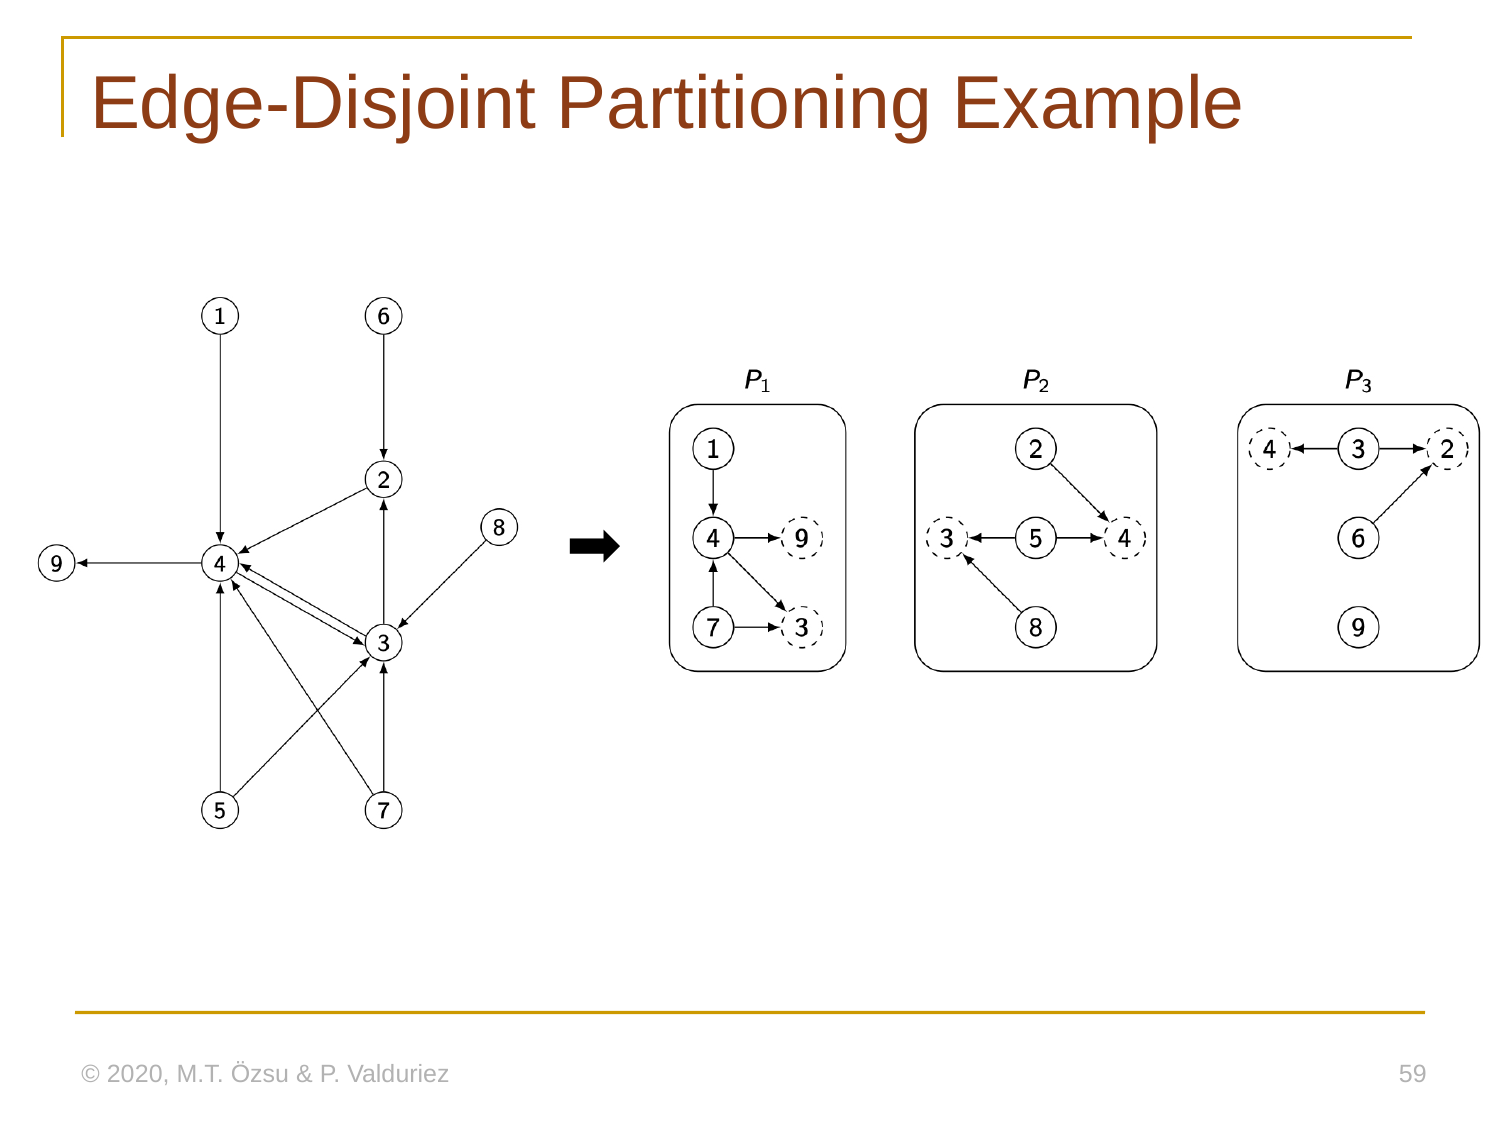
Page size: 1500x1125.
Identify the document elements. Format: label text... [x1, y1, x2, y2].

slide_number 59 [1104, 1042, 1442, 1103]
footer © 2020, M.T. Özsu & P. Valduriez [66, 1042, 573, 1103]
text_box ➡ [551, 493, 644, 589]
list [659, 349, 1500, 681]
title Edge-Disjoint Partitioning Example [74, 45, 1426, 233]
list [29, 288, 536, 837]
